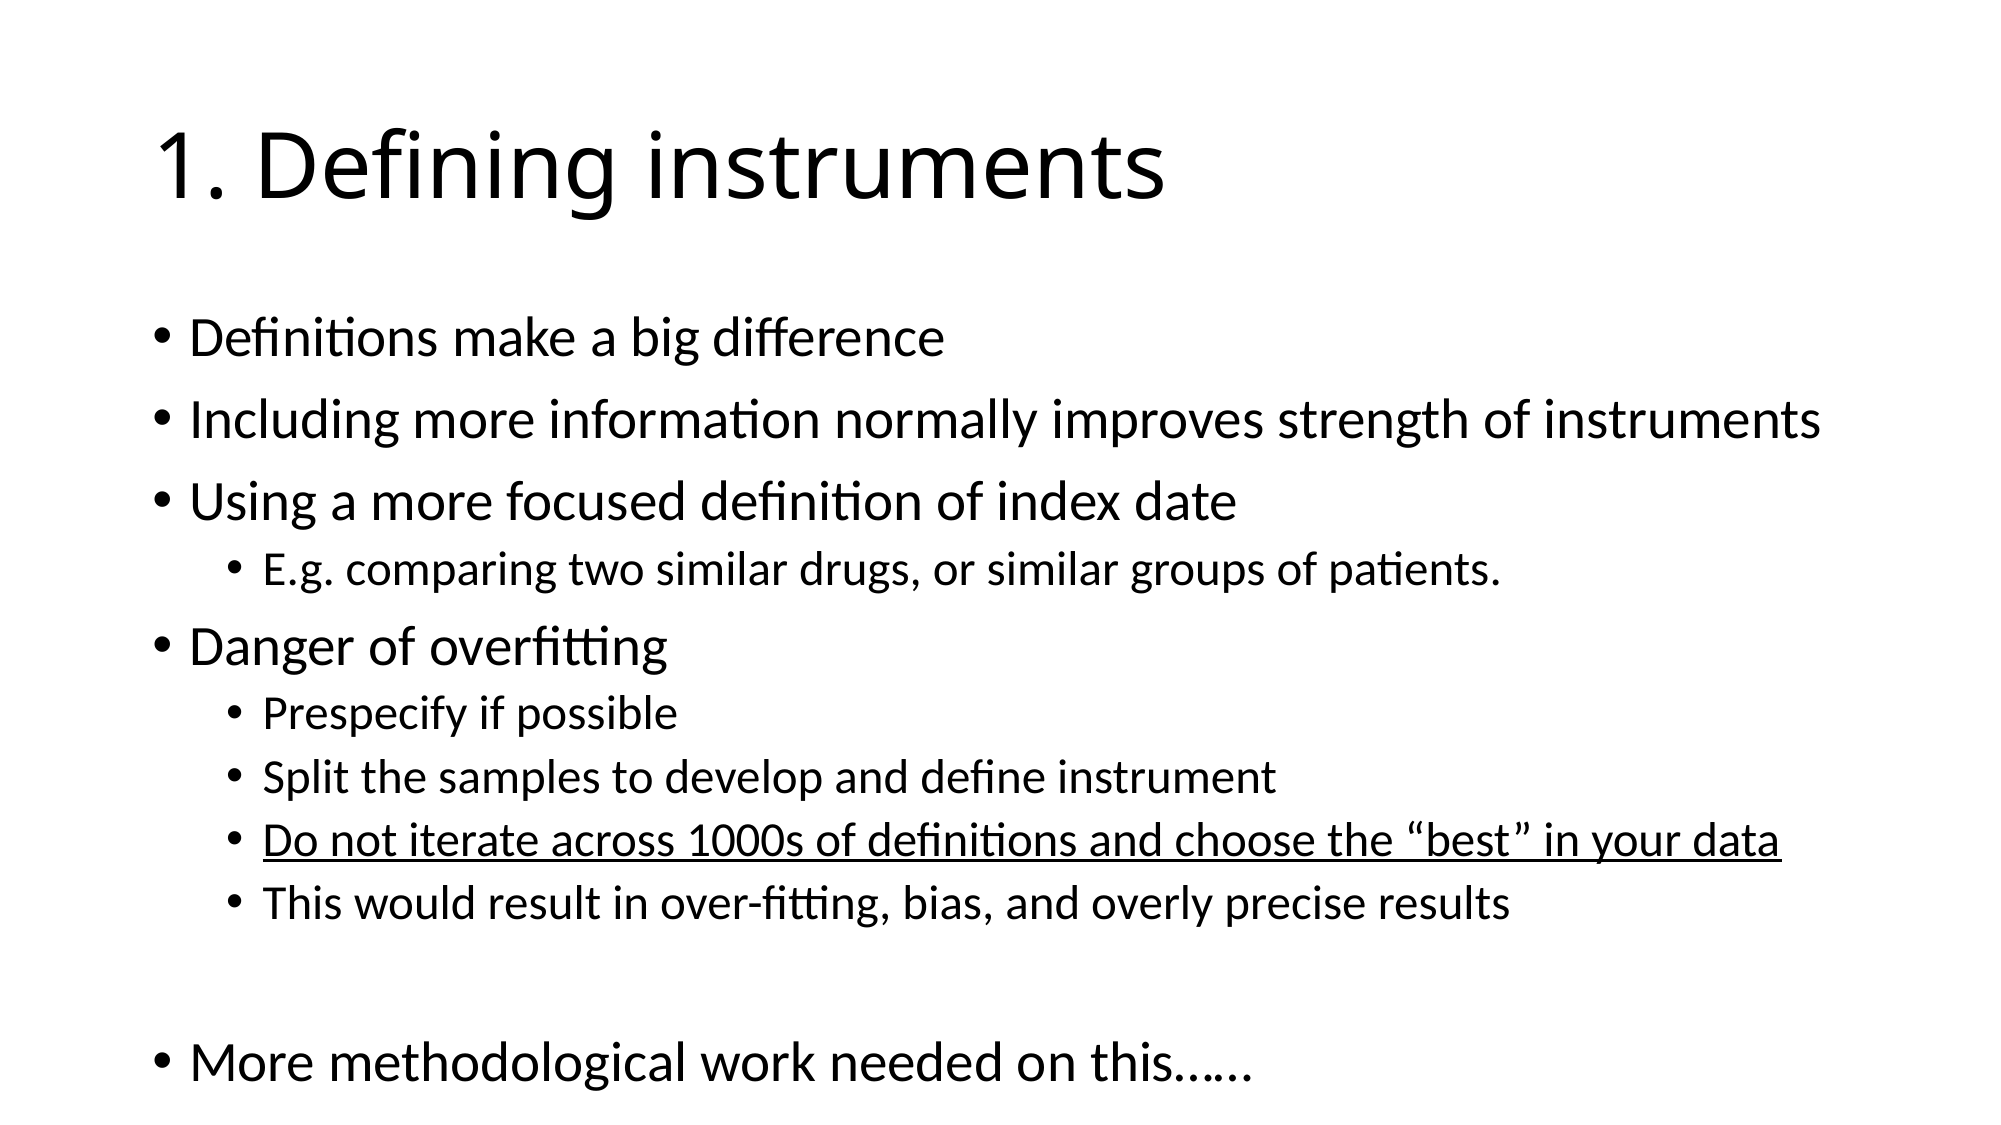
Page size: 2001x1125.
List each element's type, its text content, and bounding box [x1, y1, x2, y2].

list Definitions make a big difference Including more information normally improves strength of instruments Using a more focused definition of index date E.g. comparing two similar drugs, or similar groups of patients. Danger of overfitting Prespecify if possible Split the samples to develop and define instrument Do not iterate across 1000s of definitions and choose the “best” in your data This would result in over-fitting, bias, and overly precise results More methodological work needed on this…… [137, 299, 1863, 1110]
title 1. Defining instruments [137, 59, 1863, 278]
